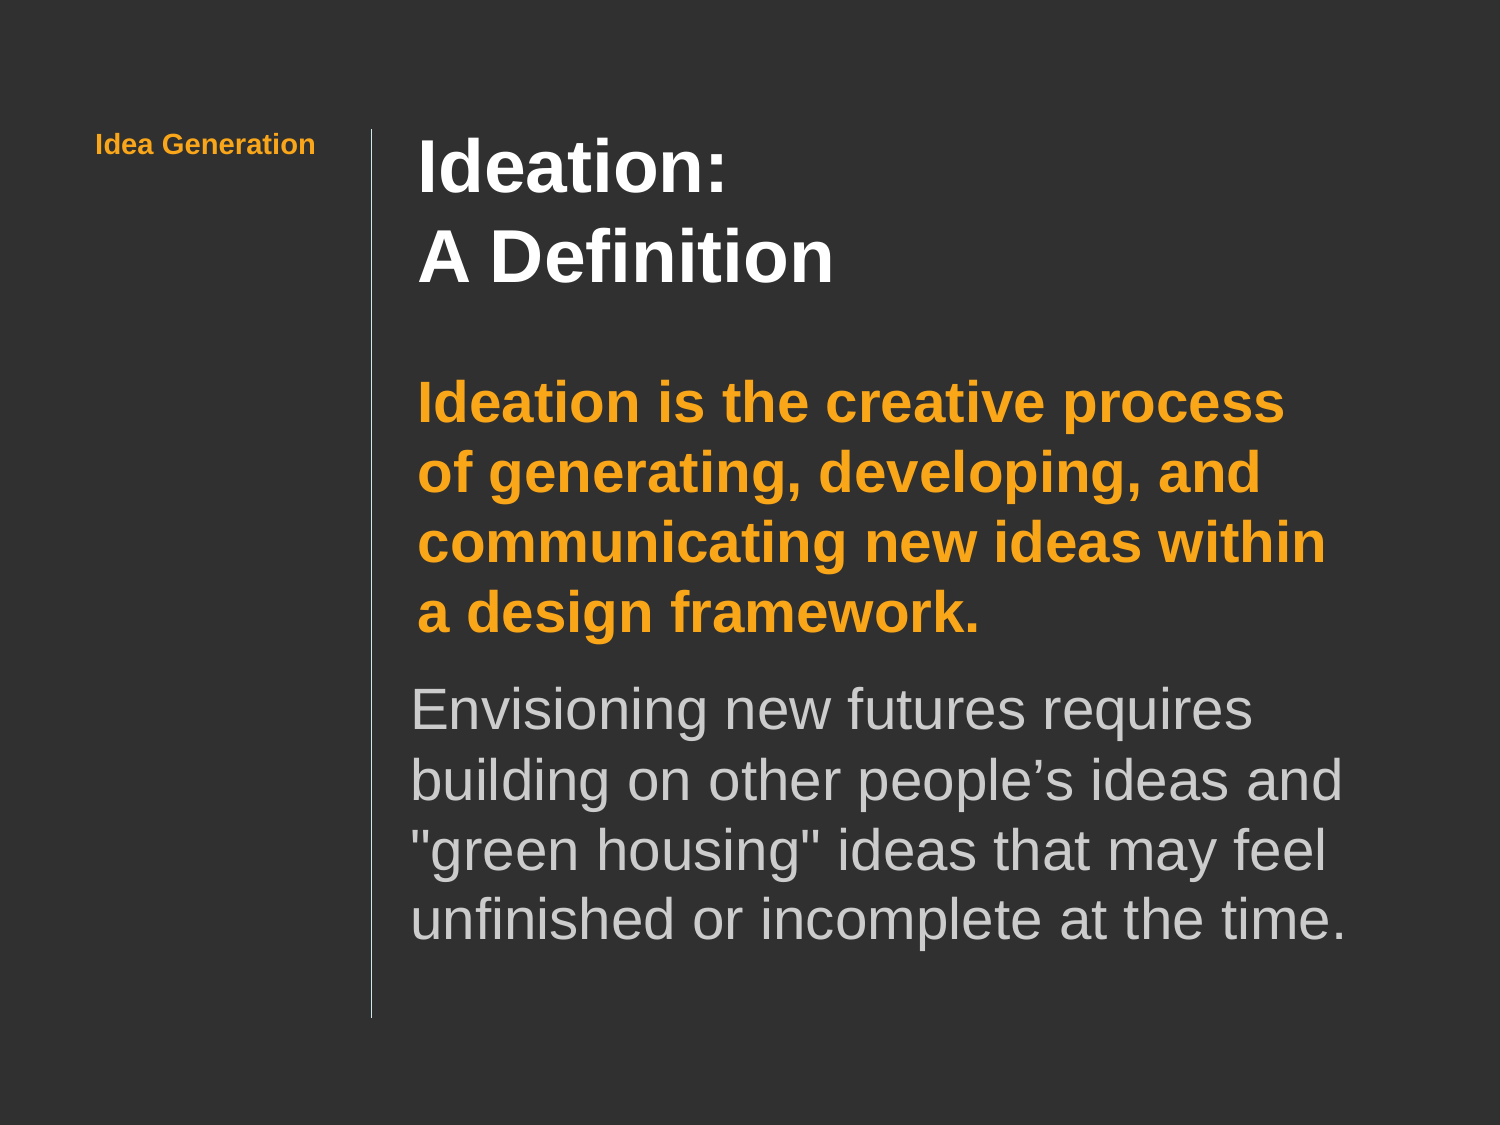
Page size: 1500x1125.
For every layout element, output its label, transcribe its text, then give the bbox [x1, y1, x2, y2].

text_box Idea Generation [80, 109, 350, 175]
title Ideation: A Definition Ideation is the creative process of generating, developing, and communicating new ideas within a design framework. [402, 101, 1368, 664]
text_box Envisioning new futures requires building on other people’s ideas and "green housing" ideas that may feel unfinished or incomplete at the time. [402, 664, 1368, 960]
